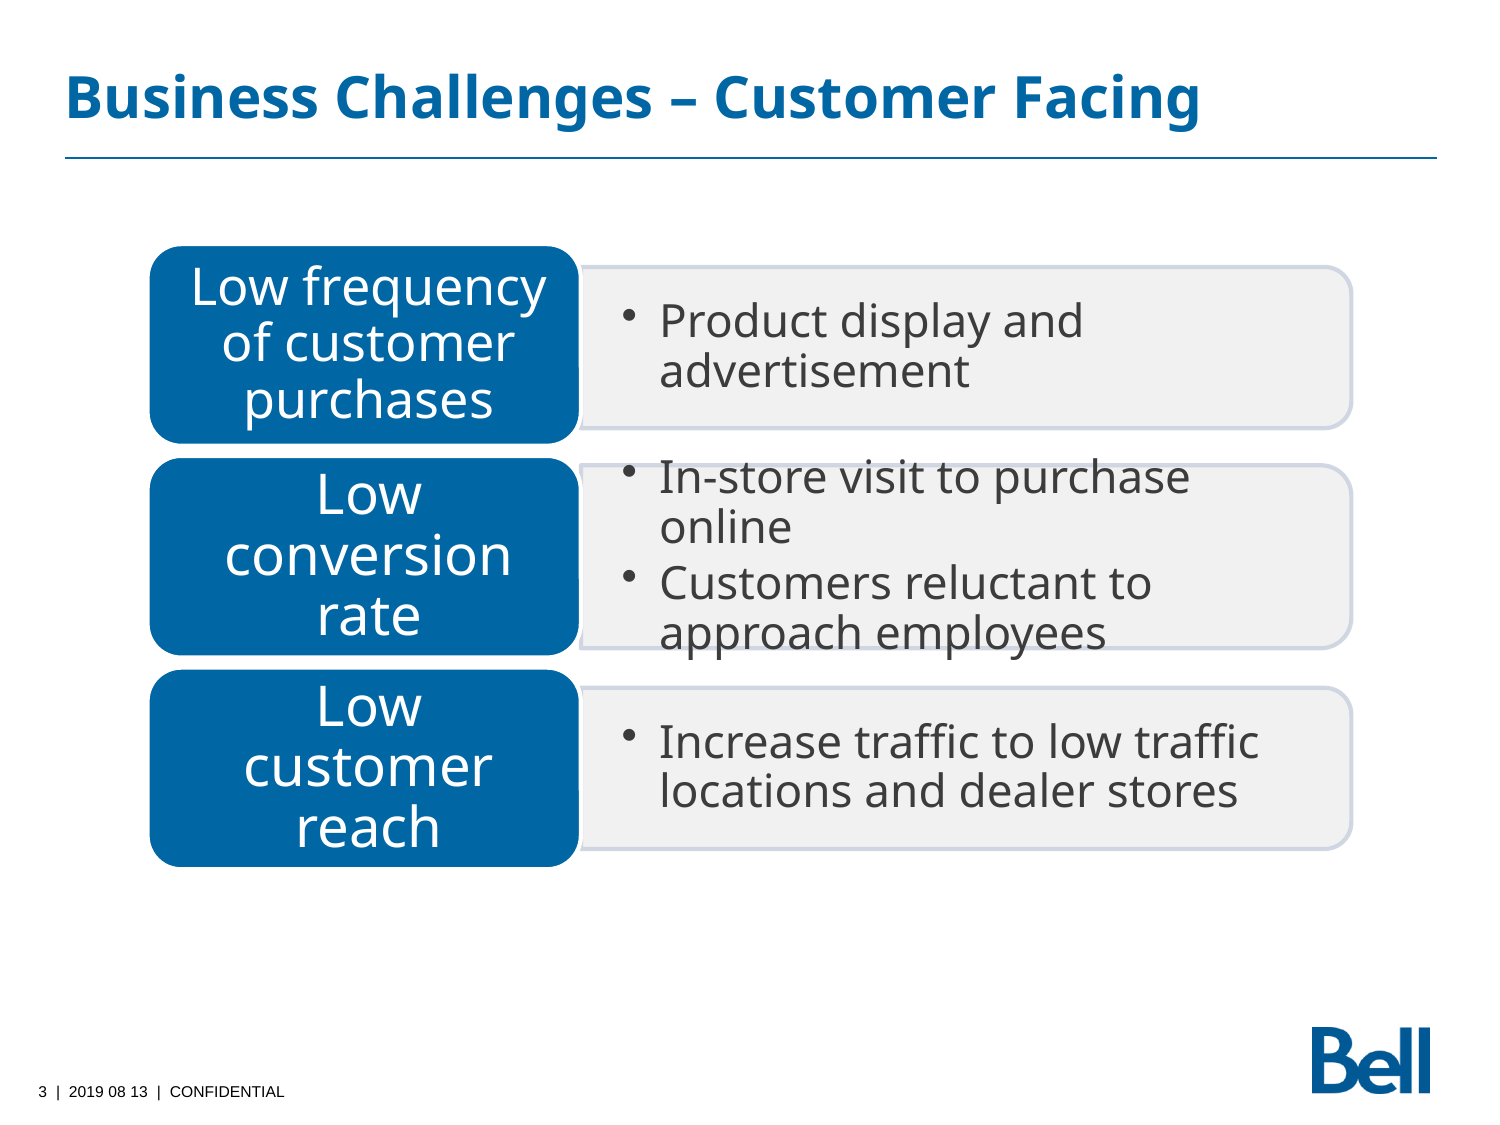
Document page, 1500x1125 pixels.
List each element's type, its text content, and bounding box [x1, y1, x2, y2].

picture [1312, 1027, 1430, 1094]
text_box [147, 243, 1352, 870]
footer 3 | 2019 08 13 | CONFIDENTIAL [23, 1073, 998, 1125]
title Business Challenges – Customer Facing [64, 19, 1438, 164]
